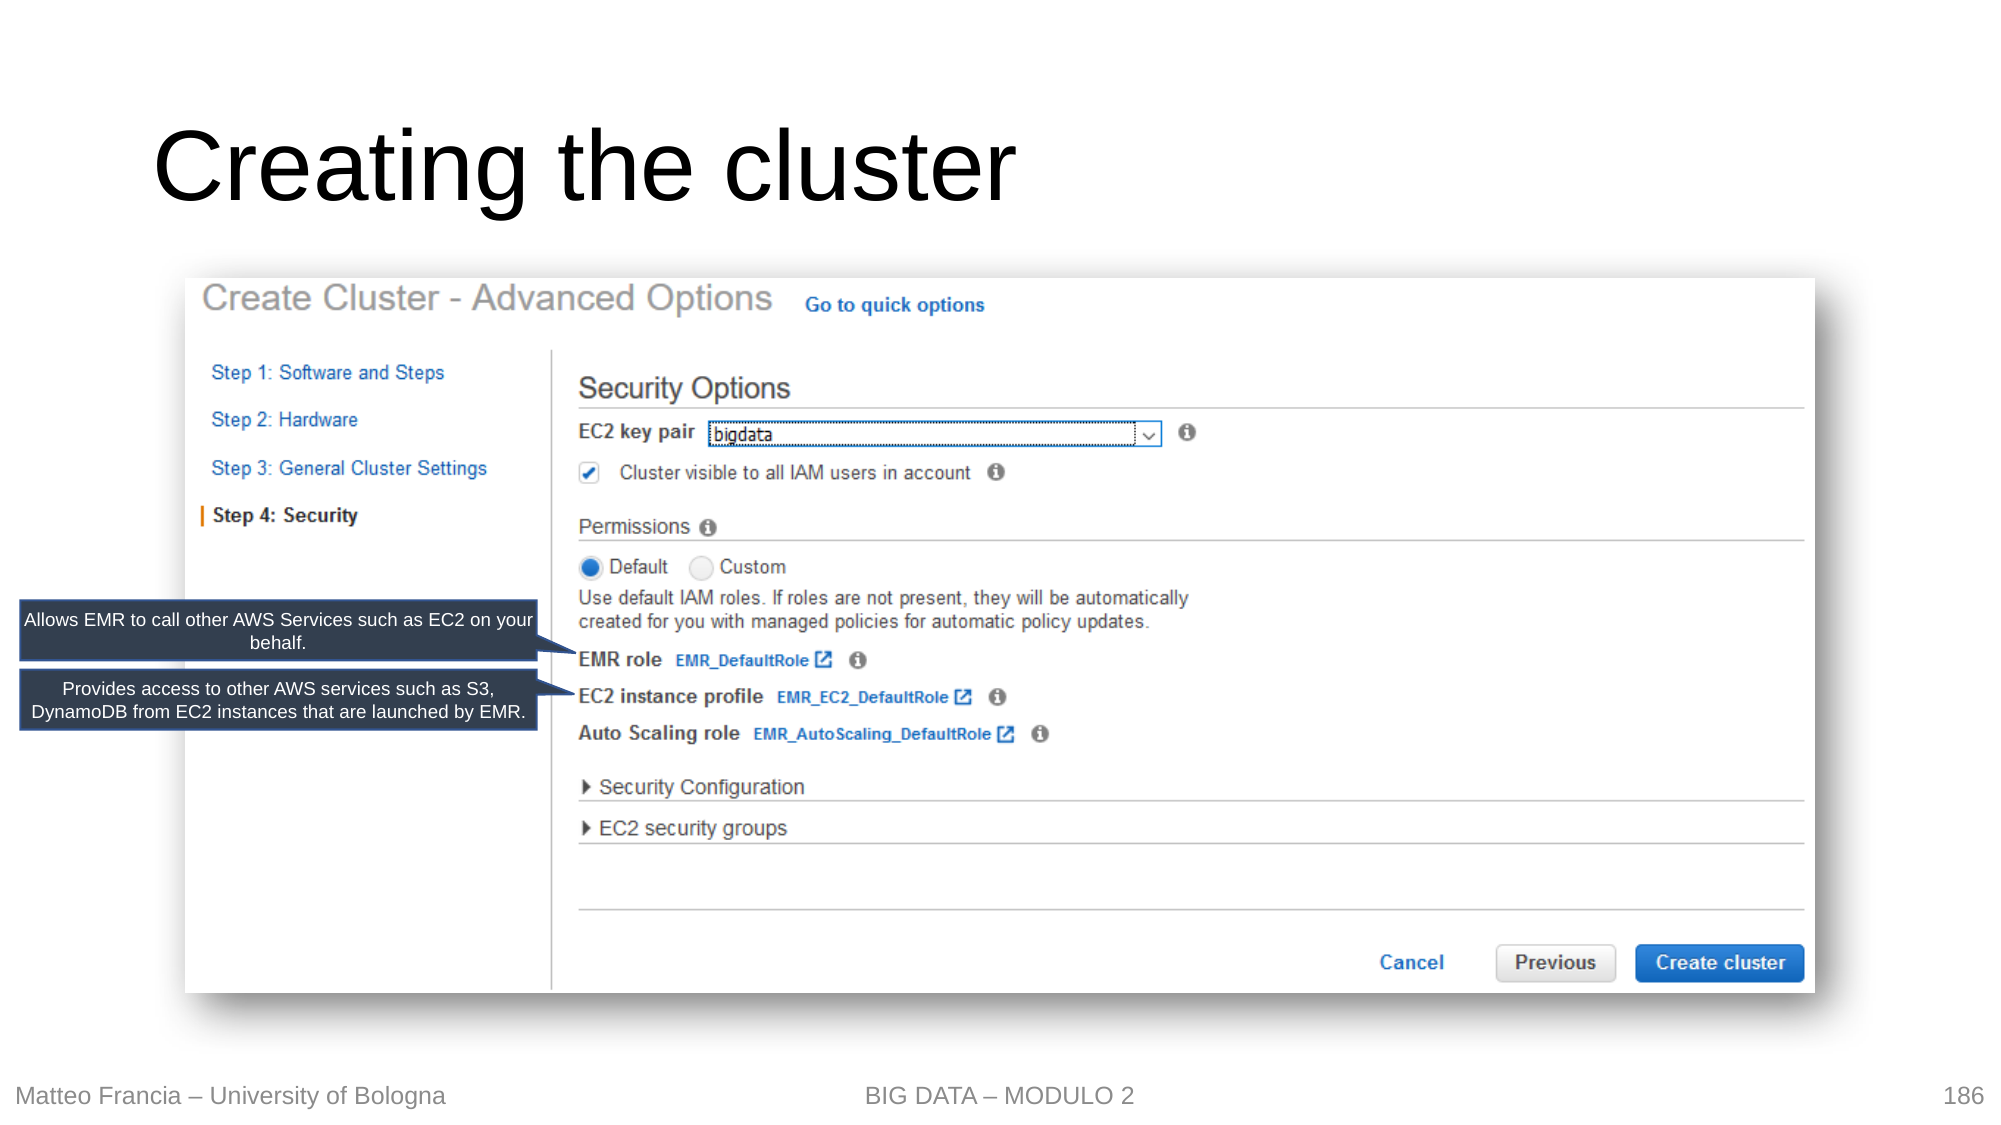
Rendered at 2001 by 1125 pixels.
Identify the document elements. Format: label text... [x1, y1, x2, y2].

title Creating the cluster [137, 59, 1863, 278]
text_box Provides access to other AWS services such as S3, DynamoDB from EC2 instances that are launched by EMR. [19, 668, 185, 731]
footer Matteo Francia – University of Bologna [0, 1065, 466, 1125]
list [185, 278, 1815, 993]
slide_number 186 [1550, 1065, 2000, 1125]
text_box Allows EMR to call other AWS Services such as EC2 on your behalf. [19, 599, 185, 662]
